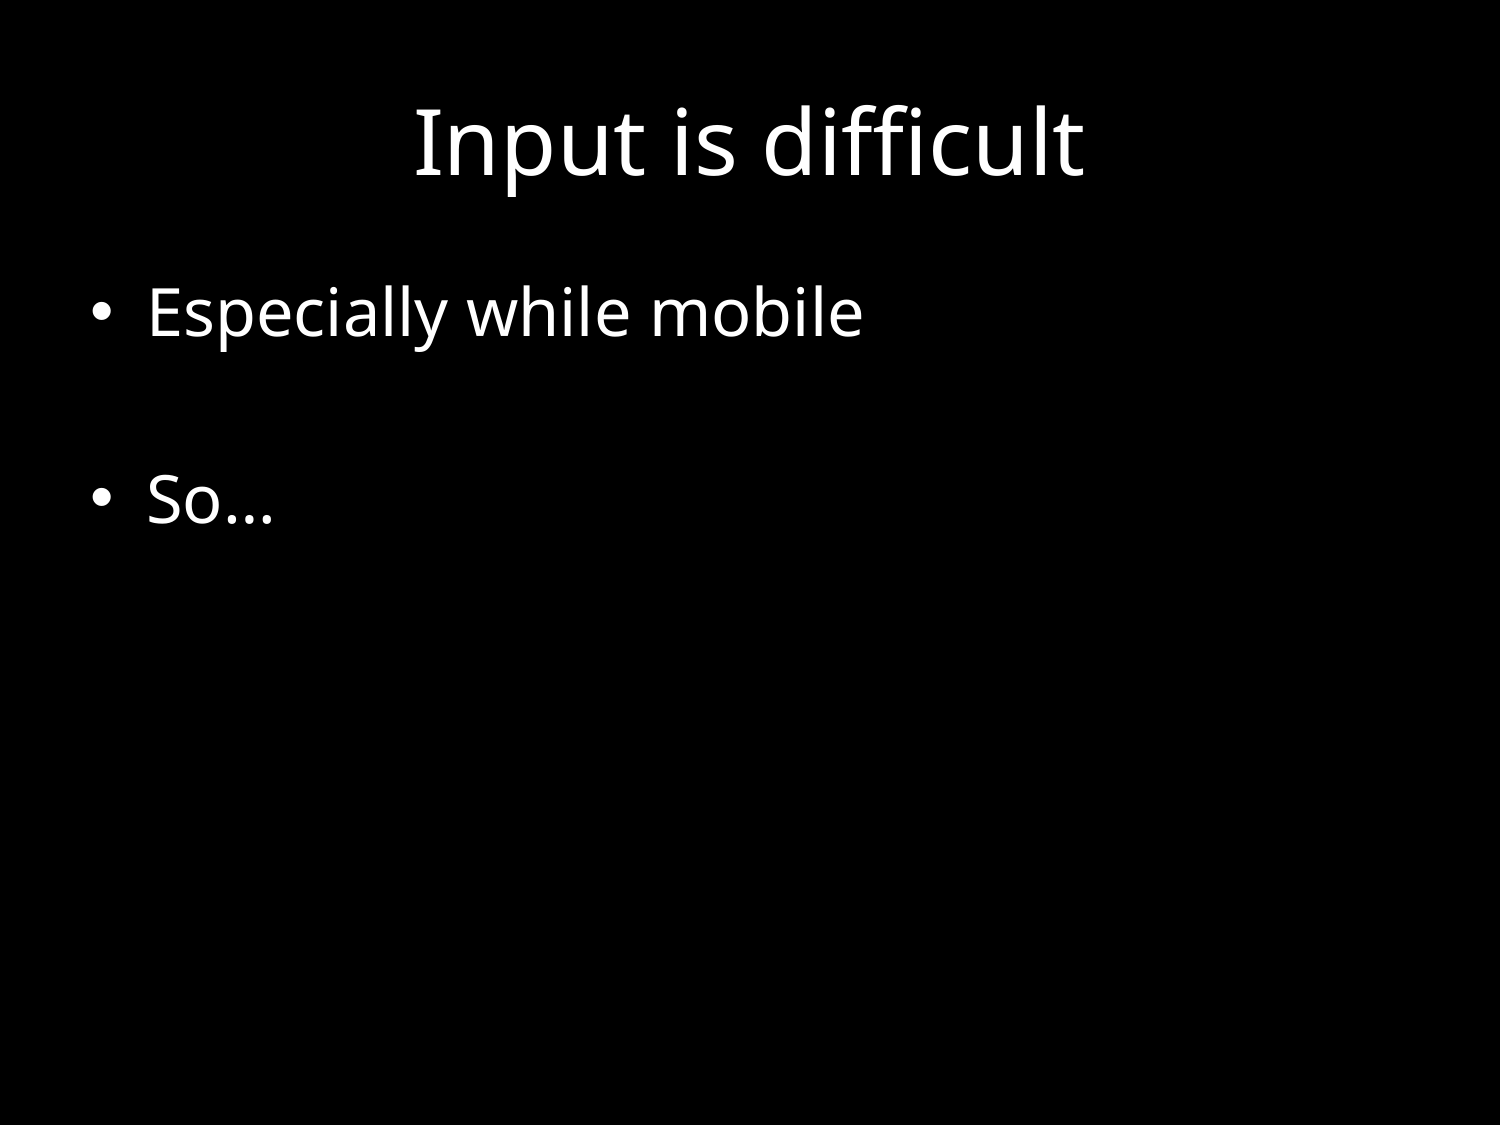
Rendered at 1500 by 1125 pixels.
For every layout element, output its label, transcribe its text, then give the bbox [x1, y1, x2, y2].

title Input is difficult [75, 45, 1425, 233]
list Especially while mobile So… [75, 262, 1425, 1005]
